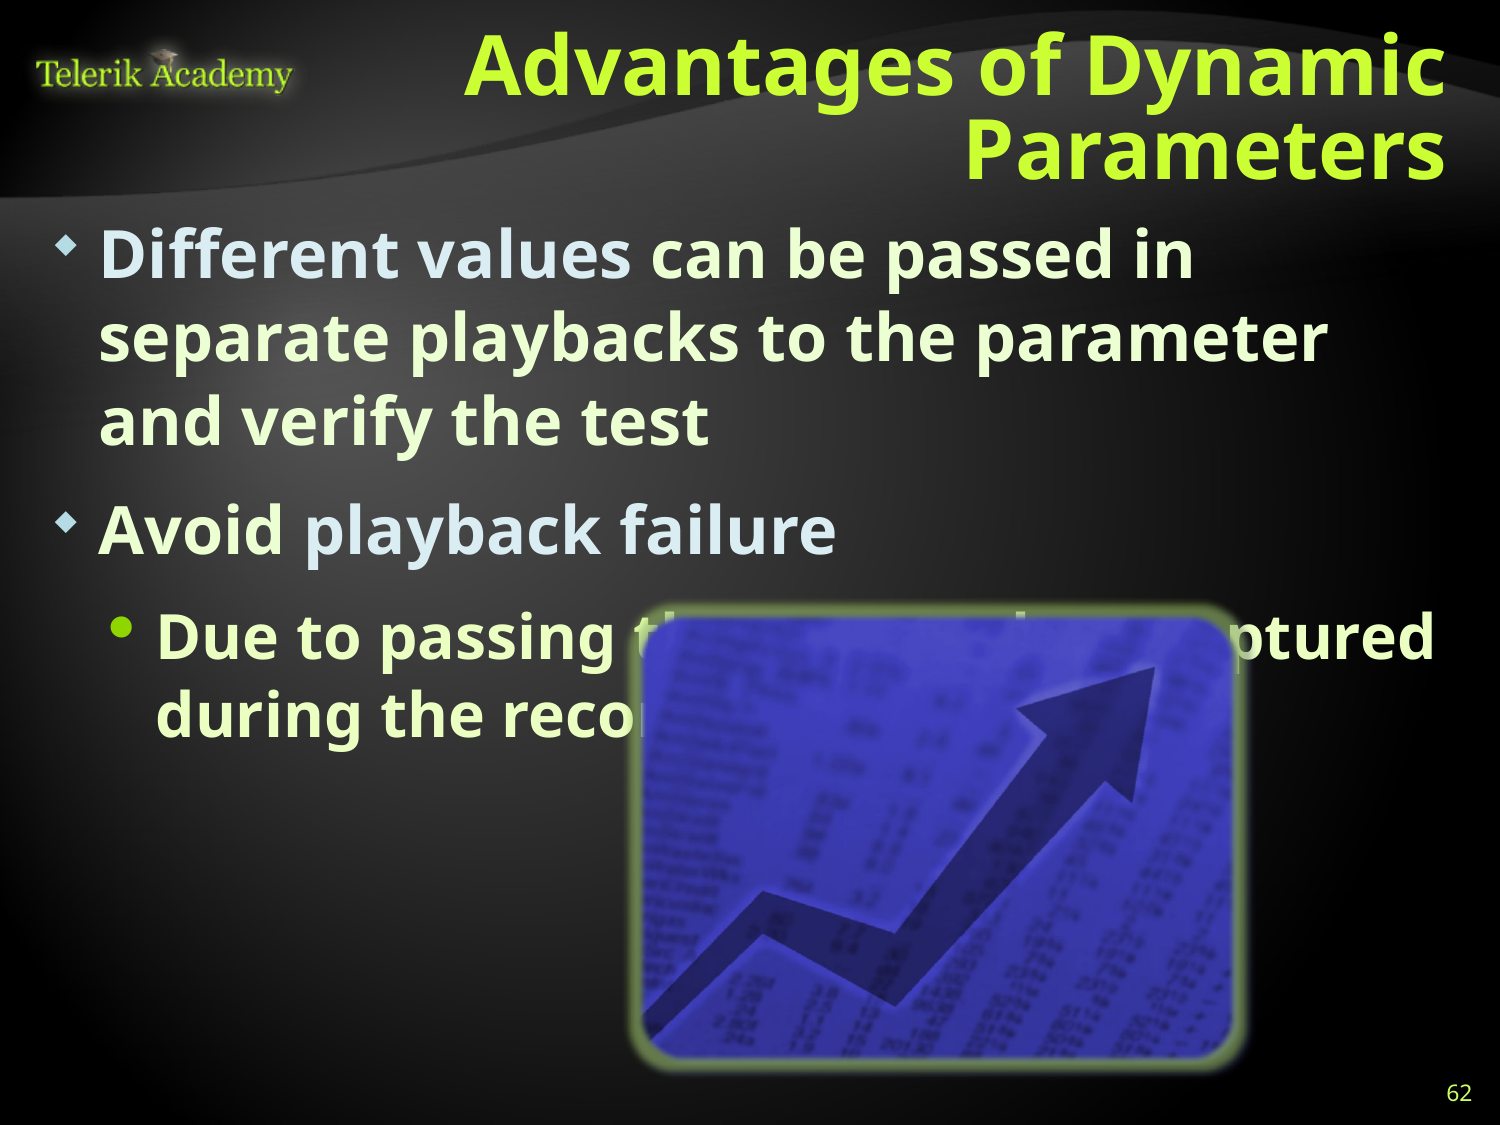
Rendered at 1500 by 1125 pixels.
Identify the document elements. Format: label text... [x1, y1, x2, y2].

title Advantages of Dynamic Parameters [300, 37, 1463, 188]
list Different values can be passed in separate playbacks to the parameter and verify the test Avoid playback failure Due to passing the same values captured during the recording [37, 200, 1463, 1100]
picture [0, 0, 1500, 1125]
slide_number 62 [1412, 1074, 1488, 1113]
